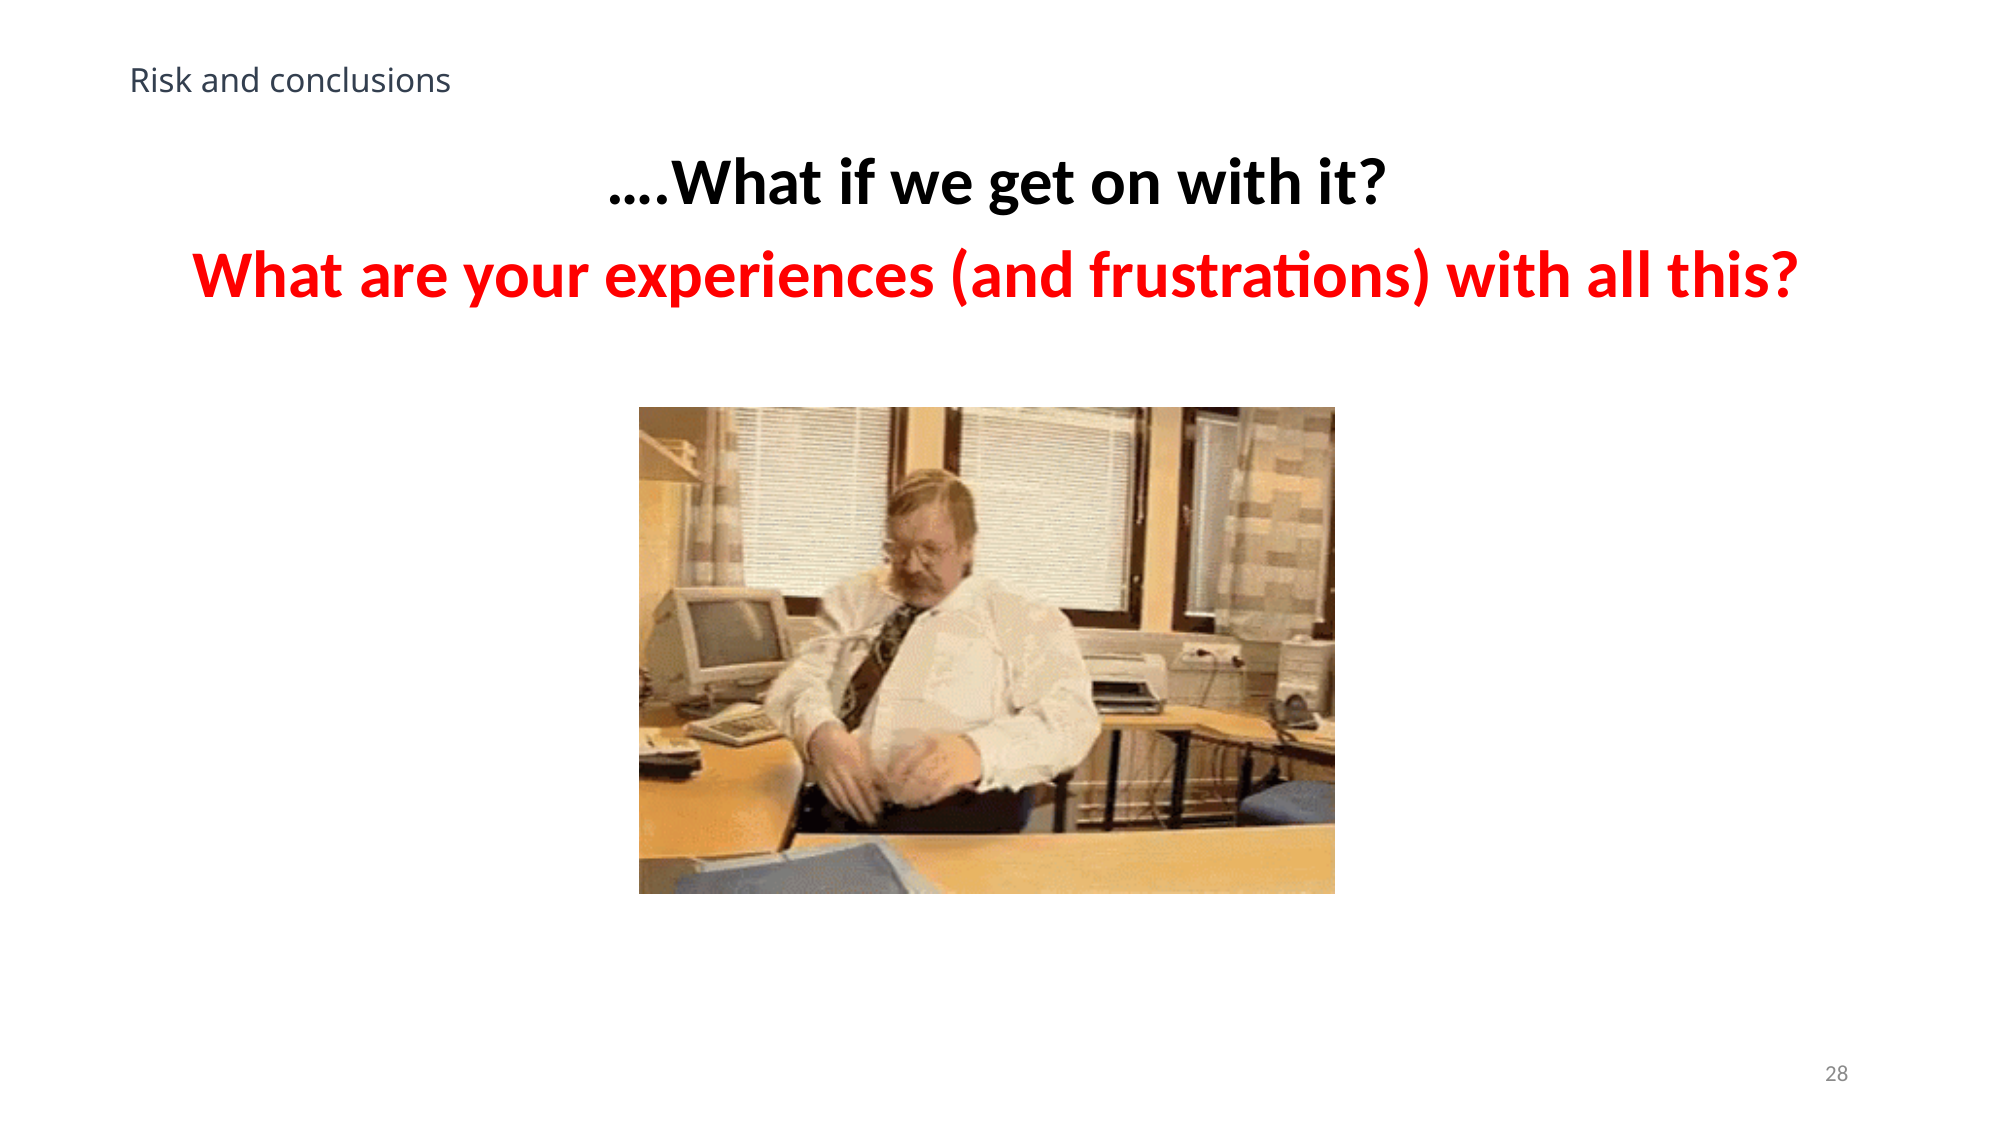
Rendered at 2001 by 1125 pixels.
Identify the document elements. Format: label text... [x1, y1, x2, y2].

picture [639, 407, 1335, 894]
slide_number 28 [1413, 1042, 1864, 1103]
list ….What if we get on with it? What are your experiences (and frustrations) with all this? [114, 139, 1881, 1010]
text_box Risk and conclusions [114, 56, 1880, 107]
